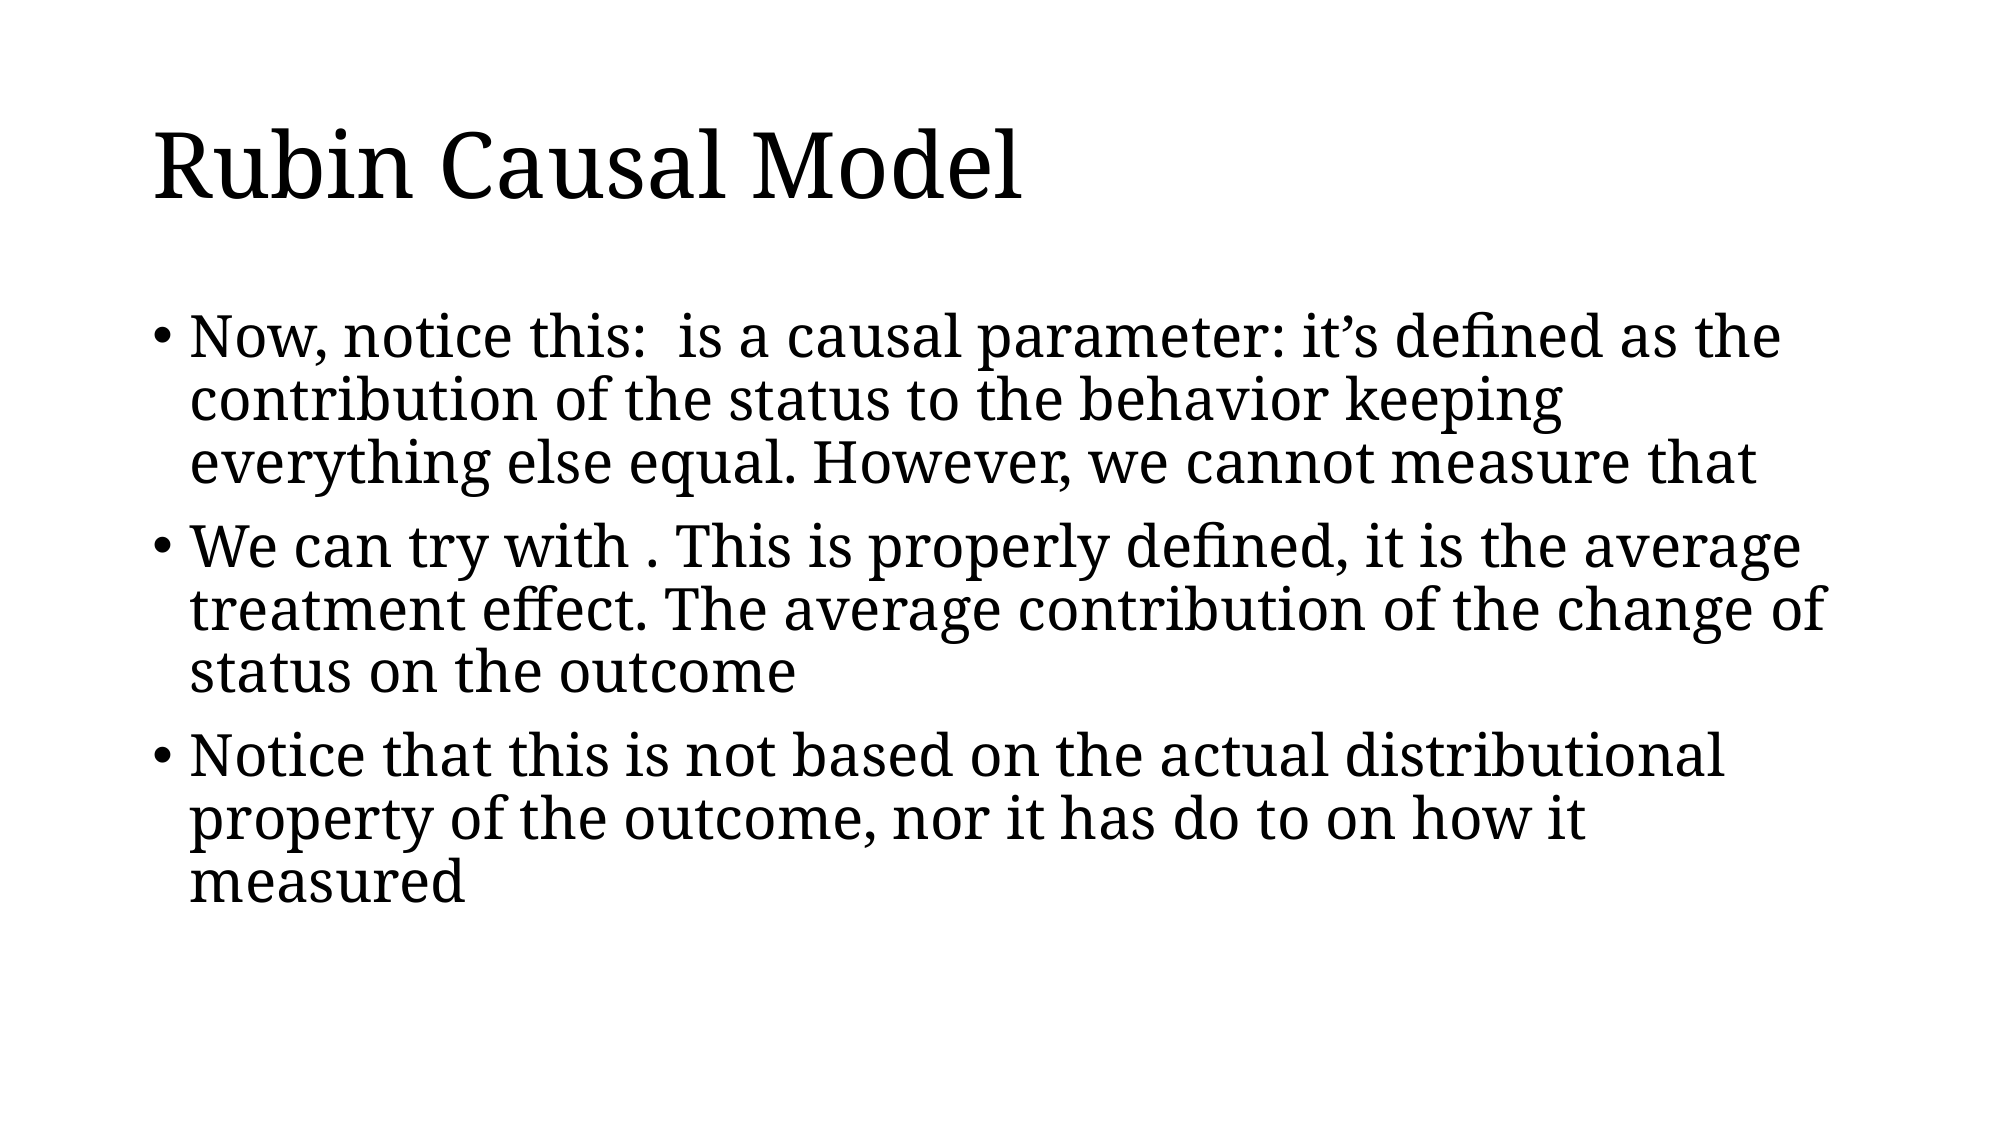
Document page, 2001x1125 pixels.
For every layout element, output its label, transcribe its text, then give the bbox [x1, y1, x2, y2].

title Rubin Causal Model [137, 59, 1863, 278]
